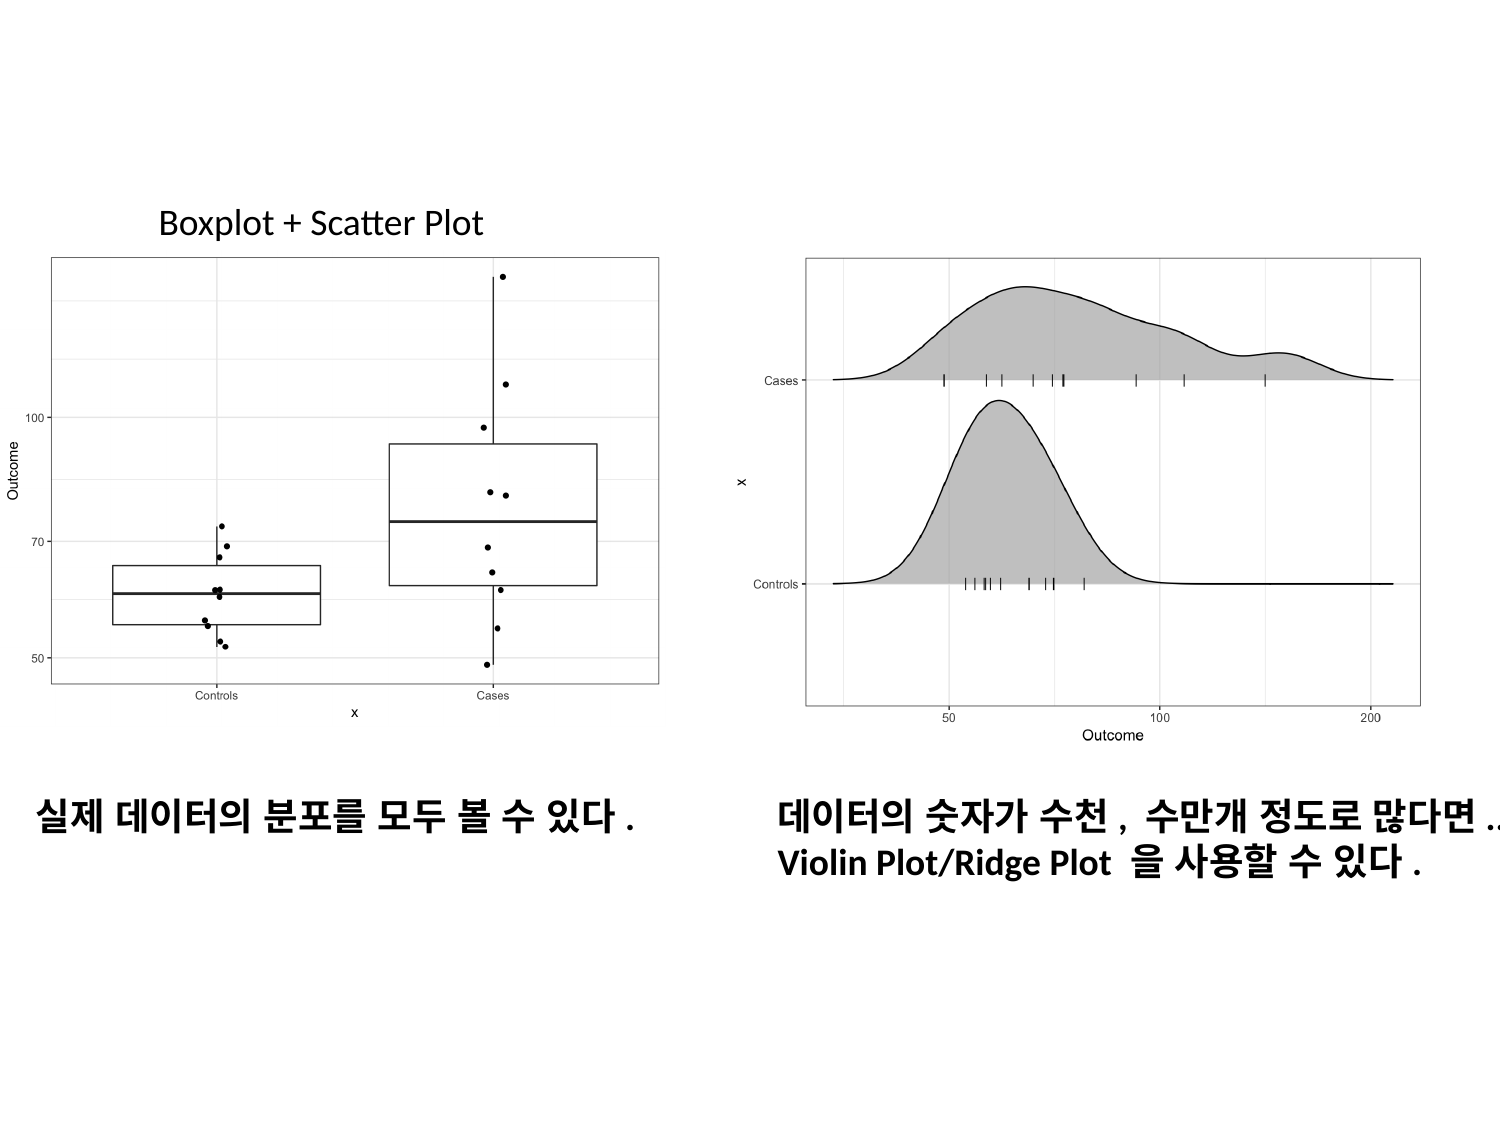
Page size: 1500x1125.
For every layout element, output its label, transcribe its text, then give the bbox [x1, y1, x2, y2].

picture [727, 250, 1428, 752]
text_box 데이터의 숫자가 수천, 수만개 정도로 많다면.. Violin Plot/Ridge Plot 을 사용할 수 있다. [762, 785, 1500, 890]
text_box Boxplot + Scatter Plot [143, 190, 500, 249]
picture [0, 250, 666, 727]
text_box 실제 데이터의 분포를 모두 볼 수 있다. [21, 785, 651, 845]
